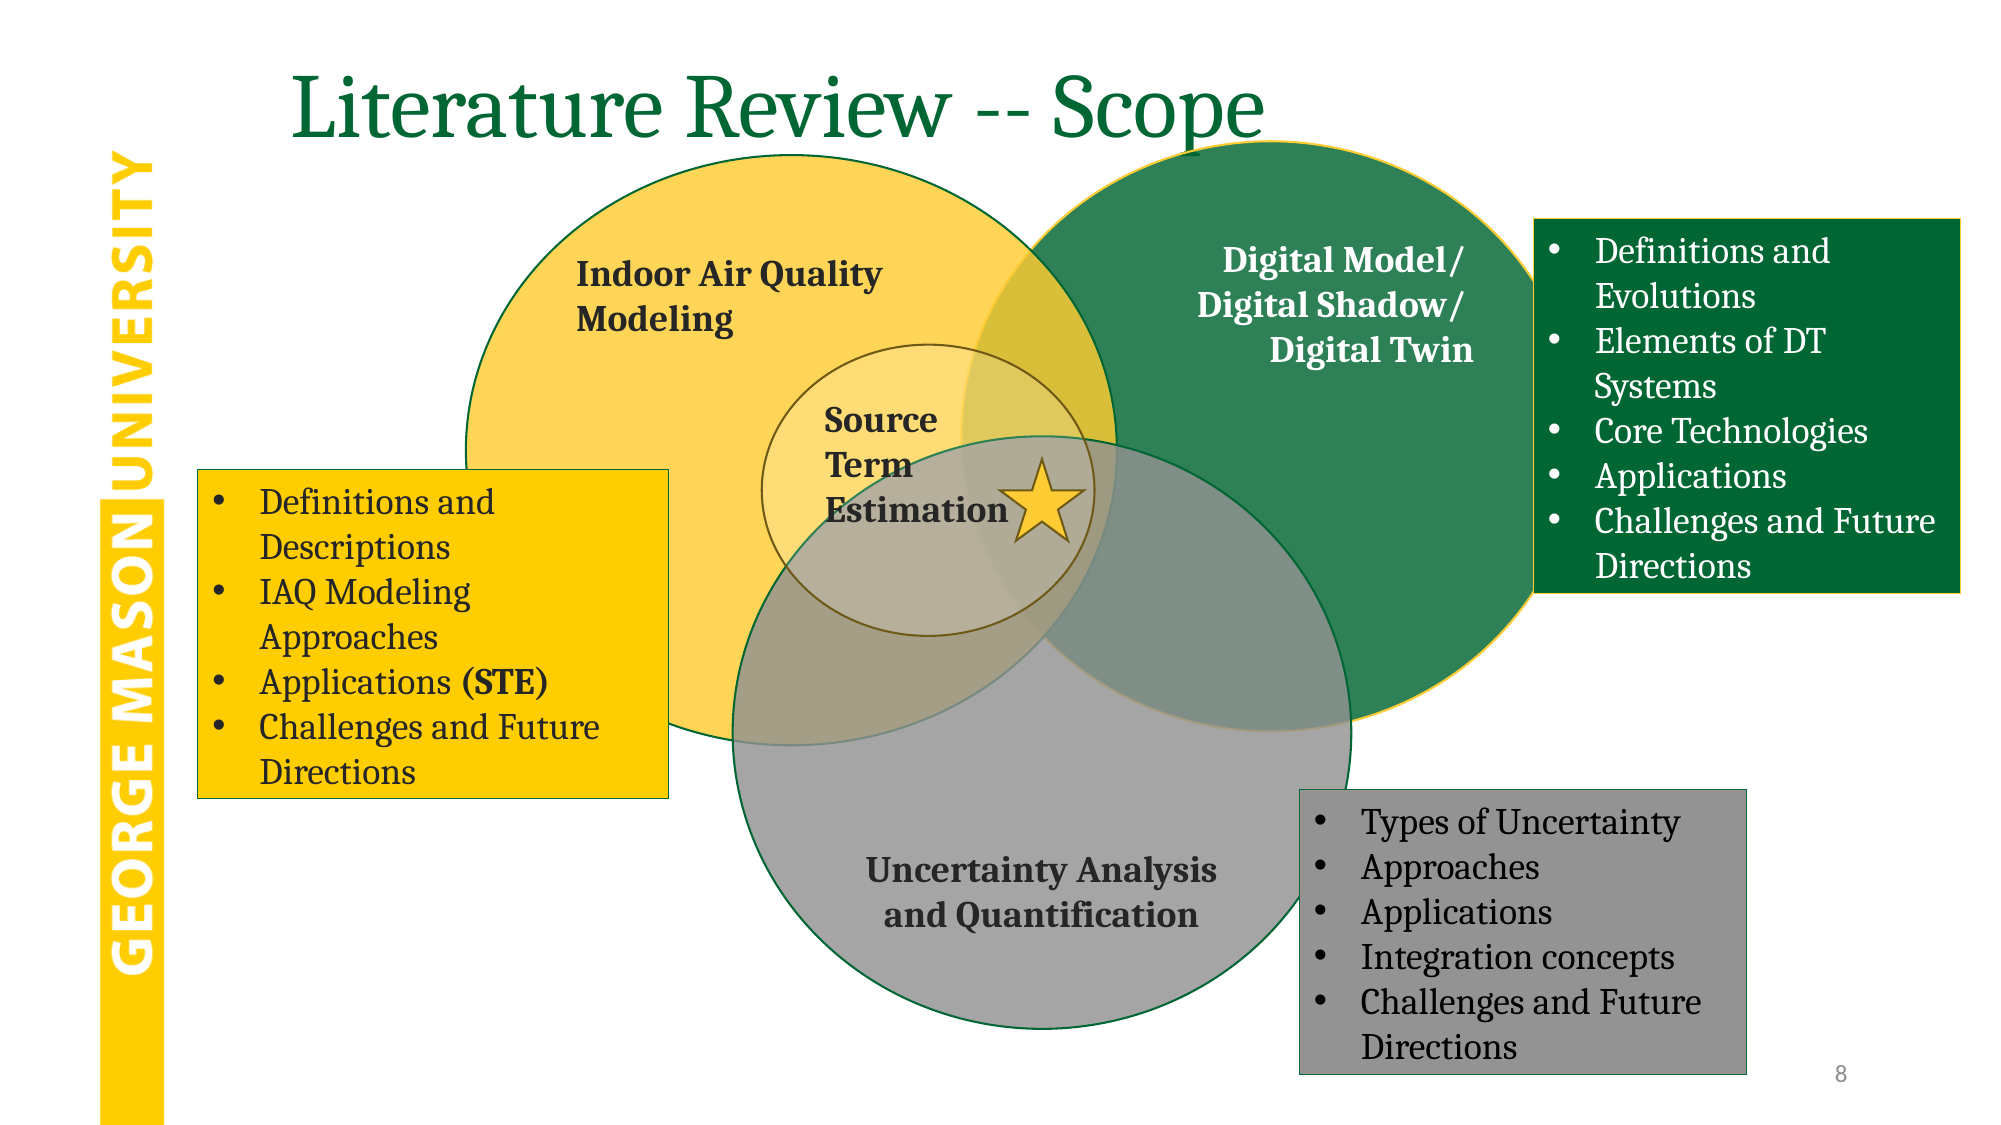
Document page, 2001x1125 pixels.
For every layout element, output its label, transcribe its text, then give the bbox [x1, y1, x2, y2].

slide_number 8 [1412, 1042, 1863, 1103]
text_box Uncertainty Analysis and Quantification [731, 438, 1353, 1030]
text_box Types of Uncertainty Approaches Applications Integration concepts Challenges and Future Directions [1299, 789, 1747, 1075]
text_box Indoor Air Quality Modeling [464, 154, 1118, 742]
text_box Digital Model/ Digital Shadow/ Digital Twin [1031, 140, 1534, 722]
text_box Definitions and Evolutions Elements of DT Systems Core Technologies Applications Challenges and Future Directions [1533, 218, 1961, 594]
text_box Definitions and Descriptions IAQ Modeling Approaches Applications (STE) Challenges and Future Directions [197, 469, 669, 799]
picture [74, 115, 188, 1125]
title Literature Review -- Scope [275, 21, 1914, 165]
text_box Source Term Estimation [760, 343, 1096, 637]
text_box [996, 455, 1088, 544]
